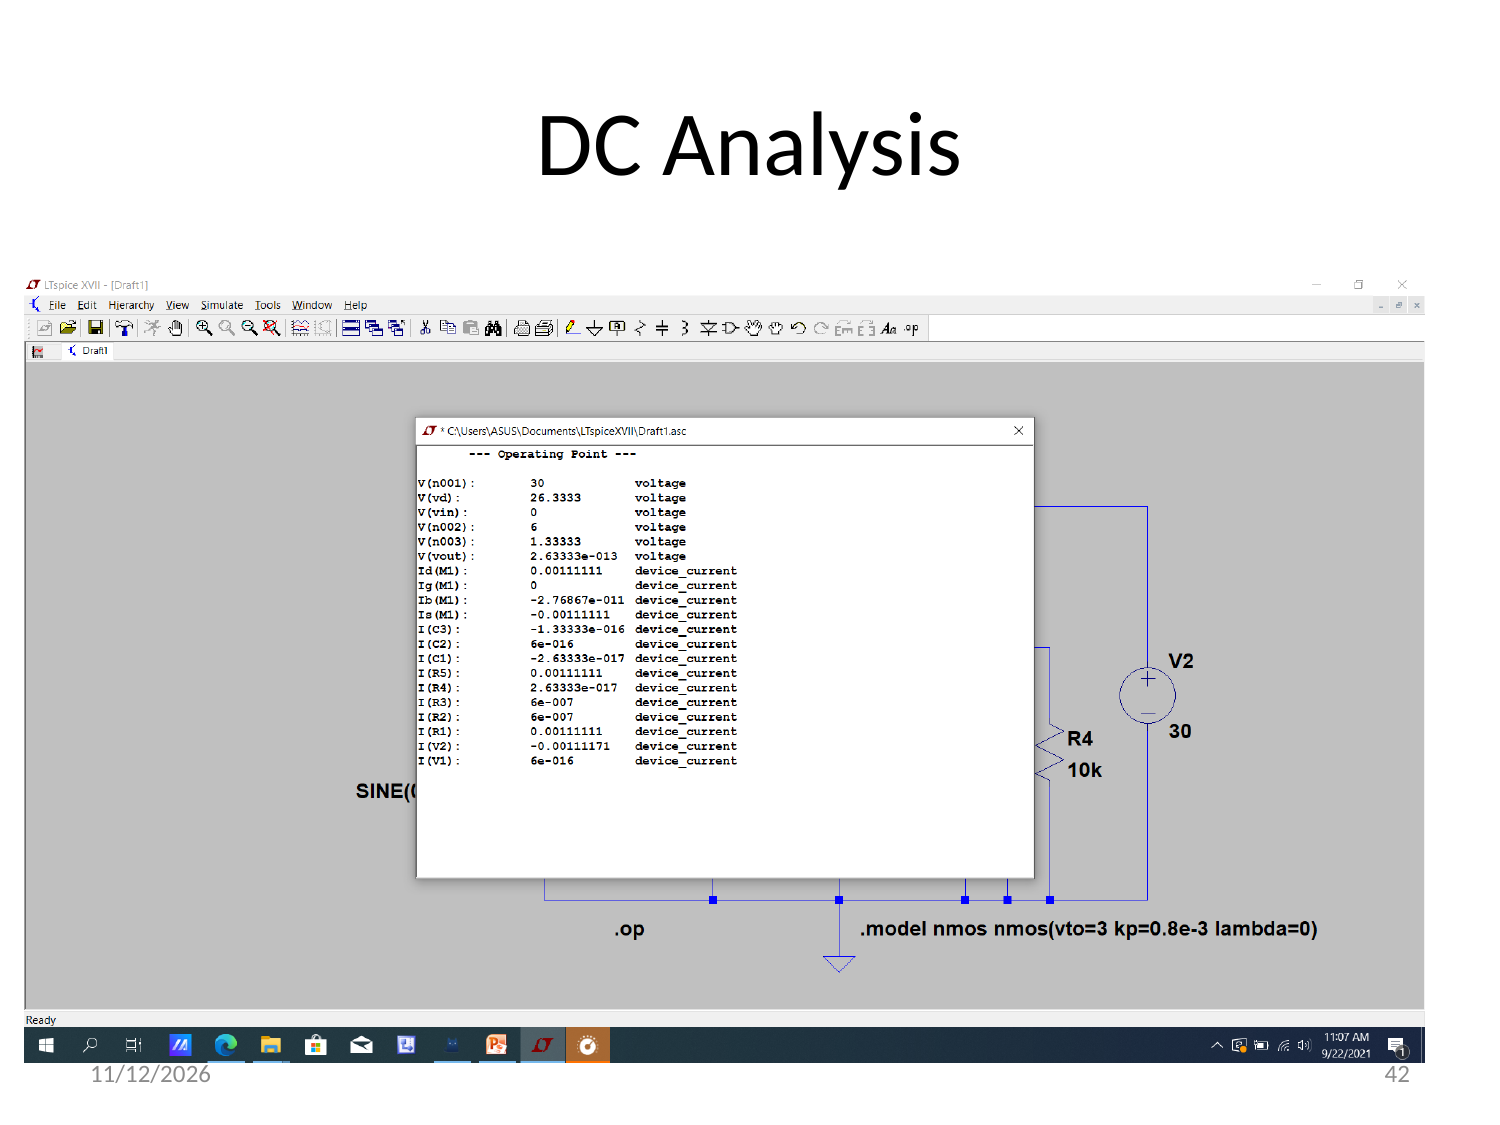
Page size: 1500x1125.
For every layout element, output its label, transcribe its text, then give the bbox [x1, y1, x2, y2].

title DC Analysis [75, 45, 1425, 233]
picture [24, 274, 1426, 1063]
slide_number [75, 1072, 425, 1103]
slide_number 42 [1074, 1070, 1425, 1103]
